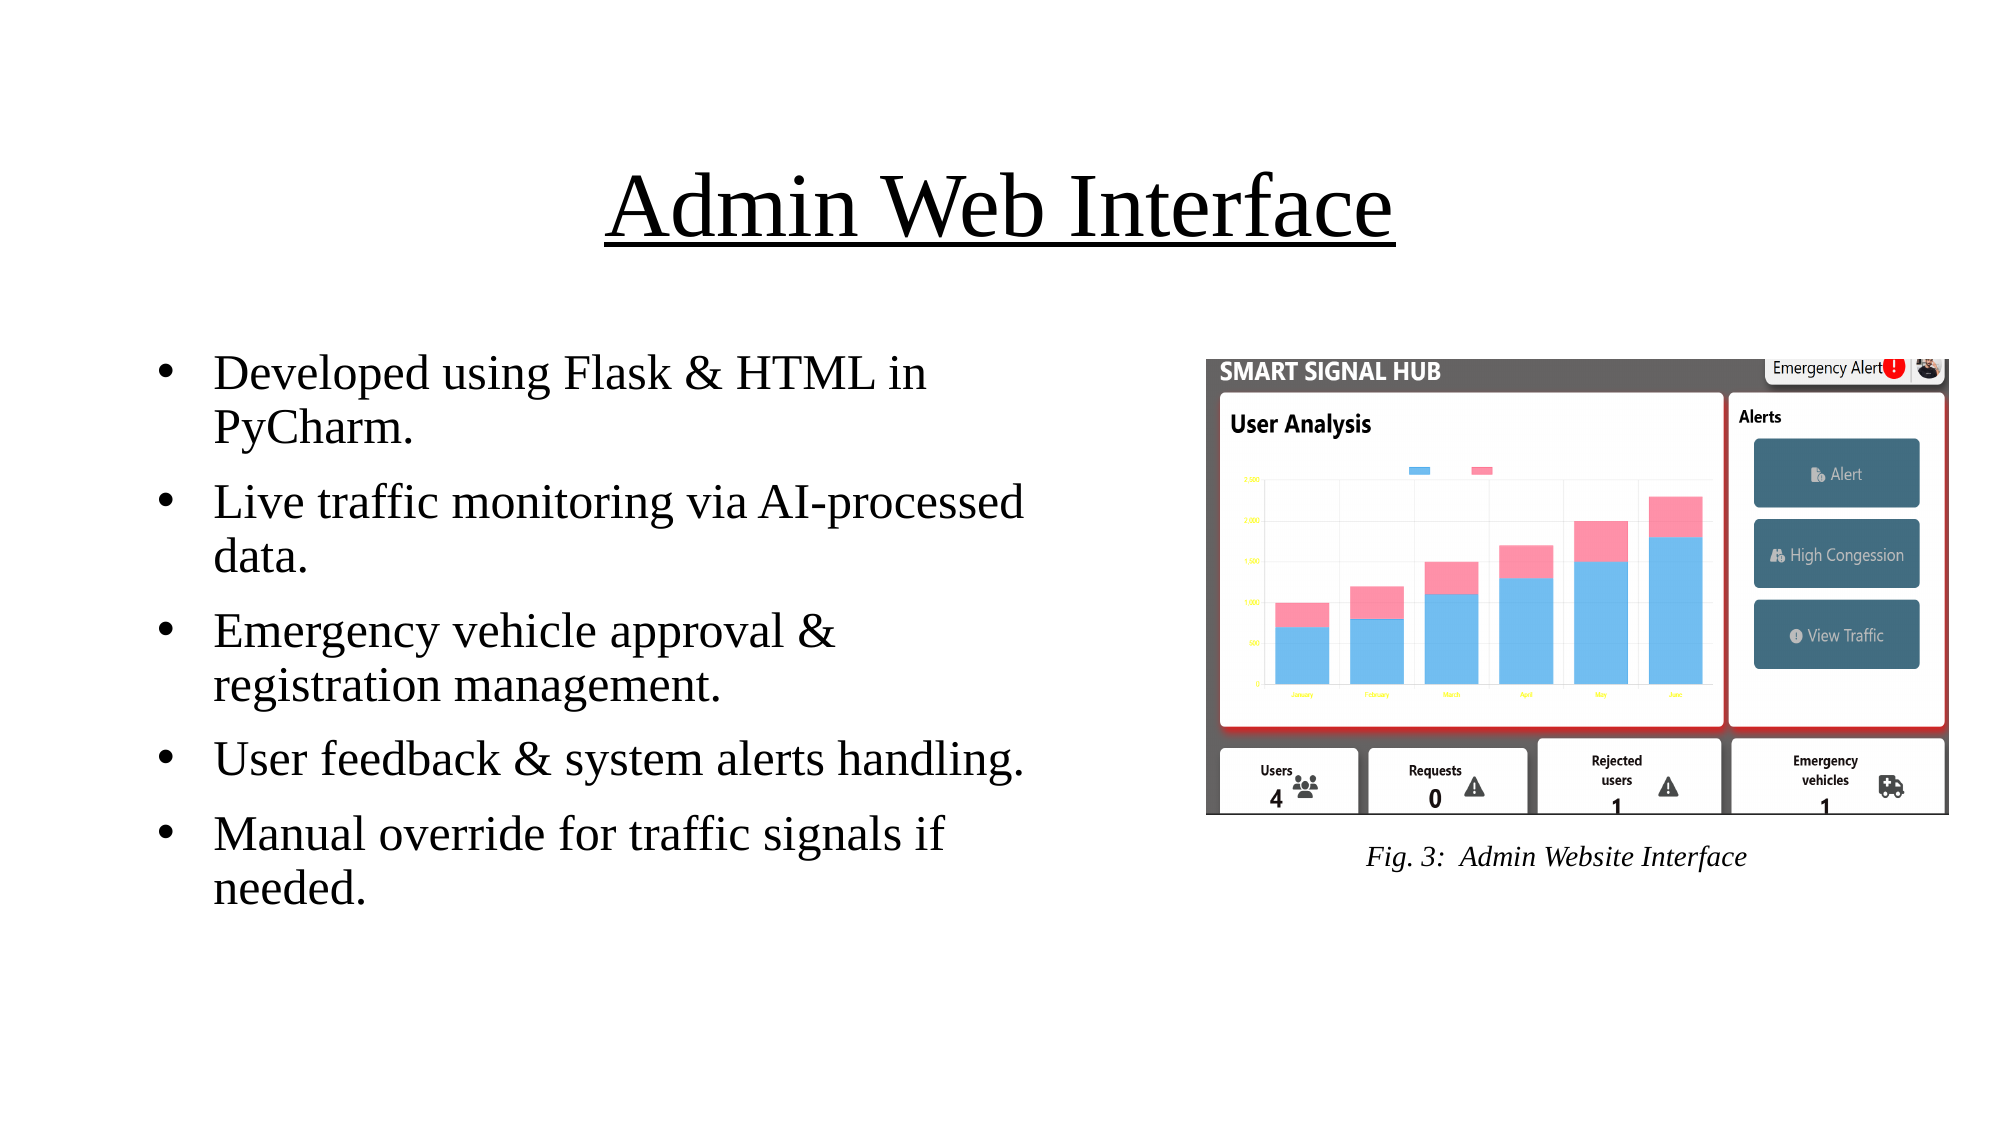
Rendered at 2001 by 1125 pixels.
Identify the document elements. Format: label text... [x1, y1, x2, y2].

subtitle Developed using Flask & HTML in PyCharm. Live traffic monitoring via AI-processed data. Emergency vehicle approval & registration management. User feedback & system alerts handling. Manual override for traffic signals if needed. [142, 338, 1077, 985]
text_box Fig. 3: Admin Website Interface [1351, 829, 2000, 880]
picture [1205, 358, 1949, 815]
title Admin Web Interface [249, 118, 1750, 263]
